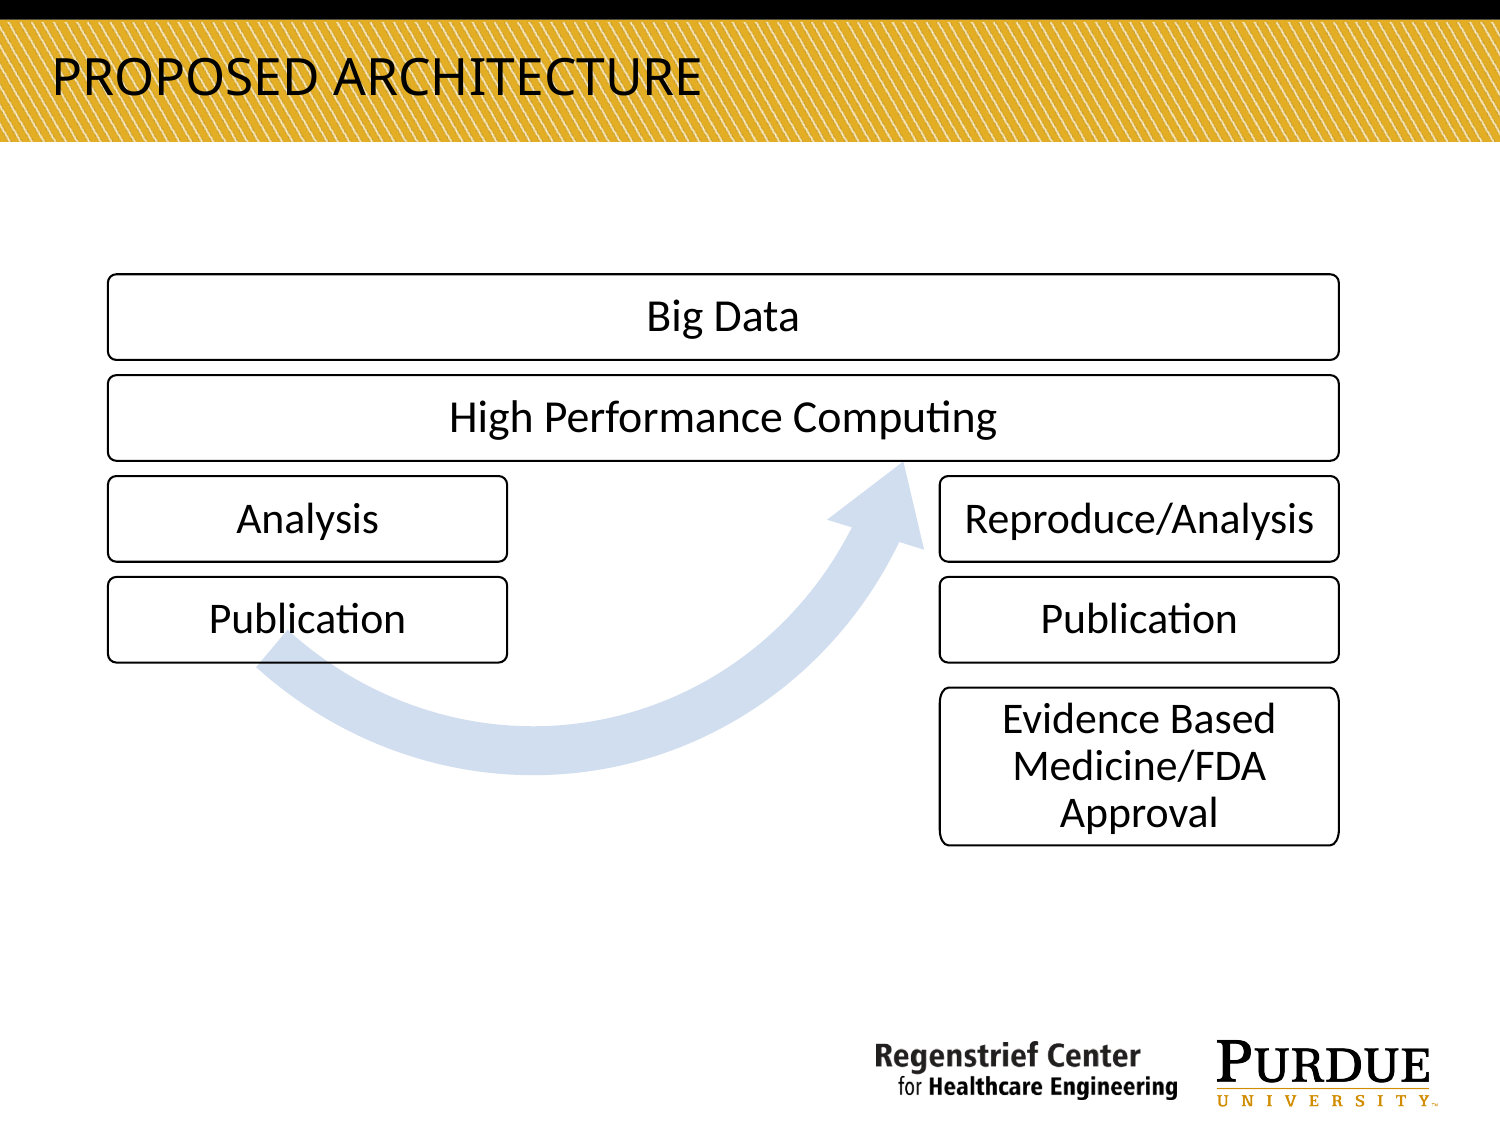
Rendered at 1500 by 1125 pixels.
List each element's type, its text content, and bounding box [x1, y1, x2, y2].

text_box Evidence Based Medicine/FDA Approval [938, 686, 1340, 847]
text_box Analysis [106, 475, 509, 563]
text_box Reproduce/Analysis [938, 475, 1340, 563]
text_box High Performance Computing [106, 374, 1340, 462]
text_box [256, 462, 925, 776]
list Proposed architecture [35, 43, 1380, 156]
text_box Publication [938, 575, 1340, 664]
text_box Big Data [106, 273, 1340, 361]
picture [876, 1041, 1177, 1100]
text_box Publication [106, 575, 509, 664]
